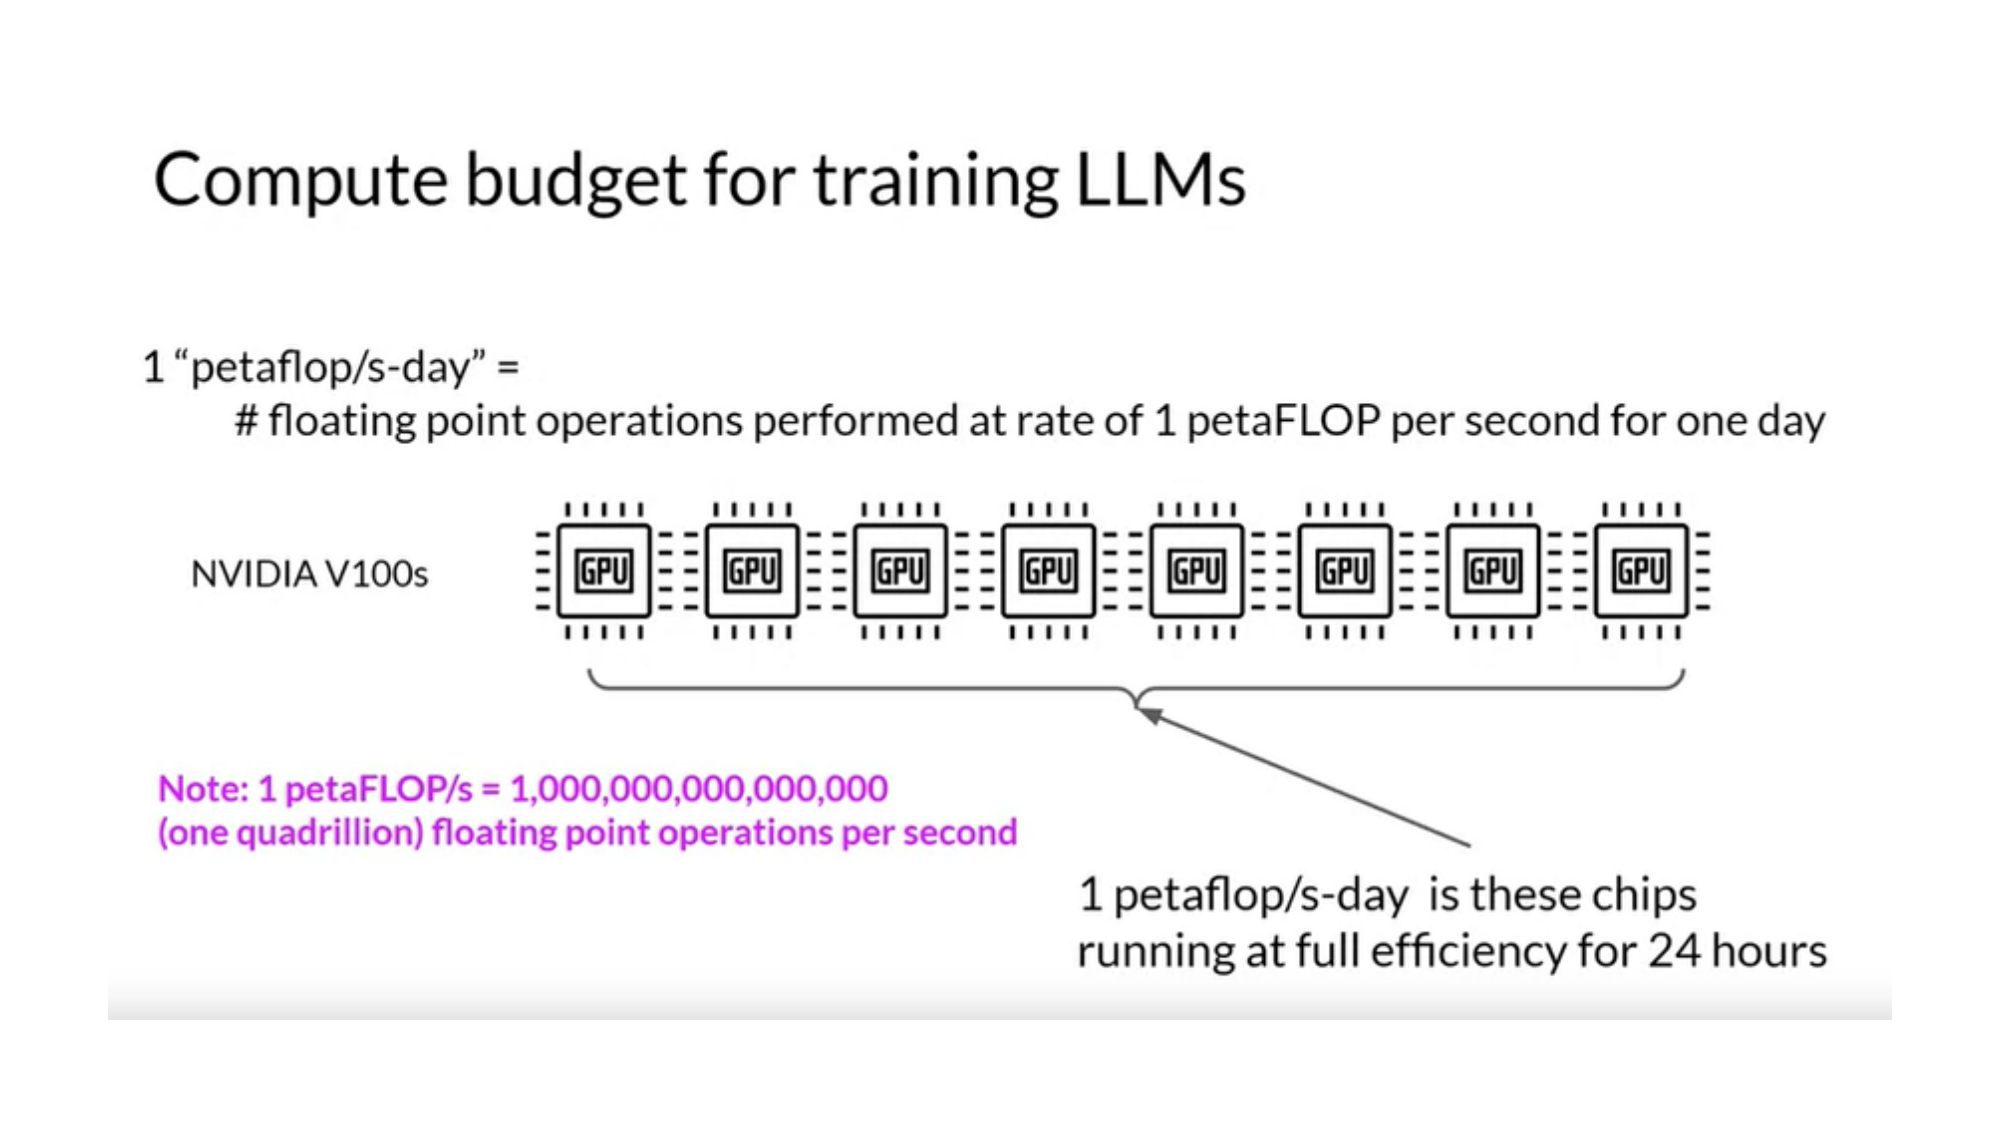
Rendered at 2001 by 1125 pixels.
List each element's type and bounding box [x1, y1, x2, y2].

list [108, 105, 1892, 1020]
